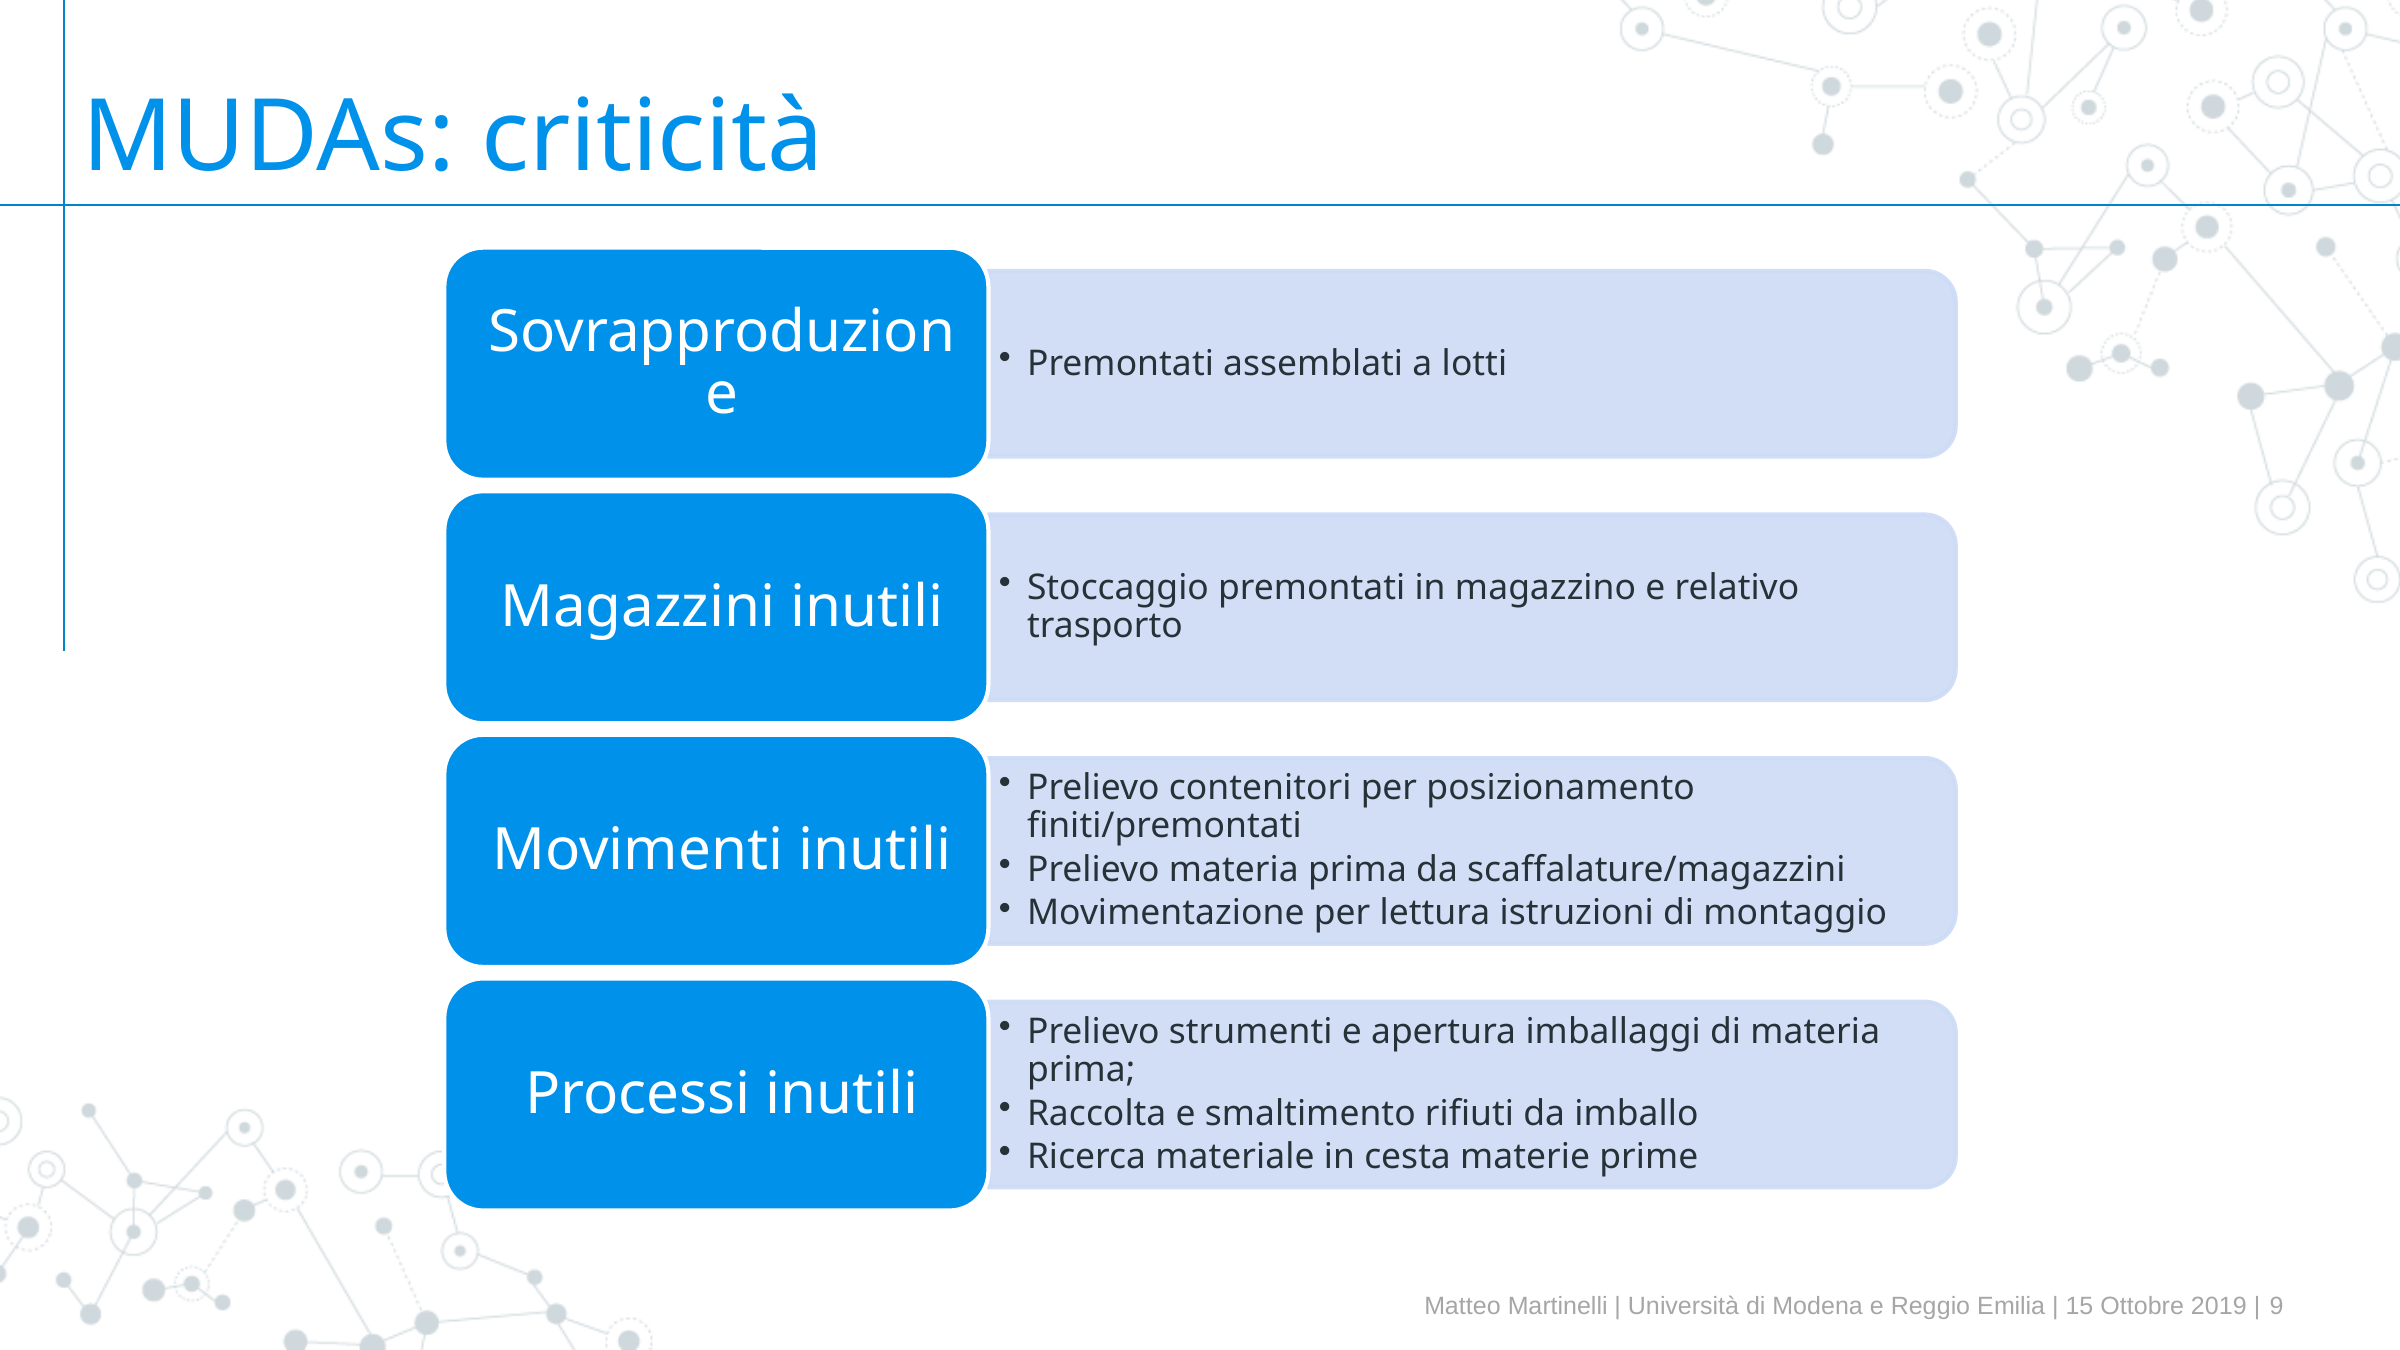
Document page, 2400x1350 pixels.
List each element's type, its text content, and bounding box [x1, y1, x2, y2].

title MUDAs: criticità [67, 48, 1342, 205]
picture [0, 0, 62, 203]
picture [66, 0, 2400, 203]
picture [0, 207, 2400, 1350]
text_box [444, 246, 1956, 1212]
